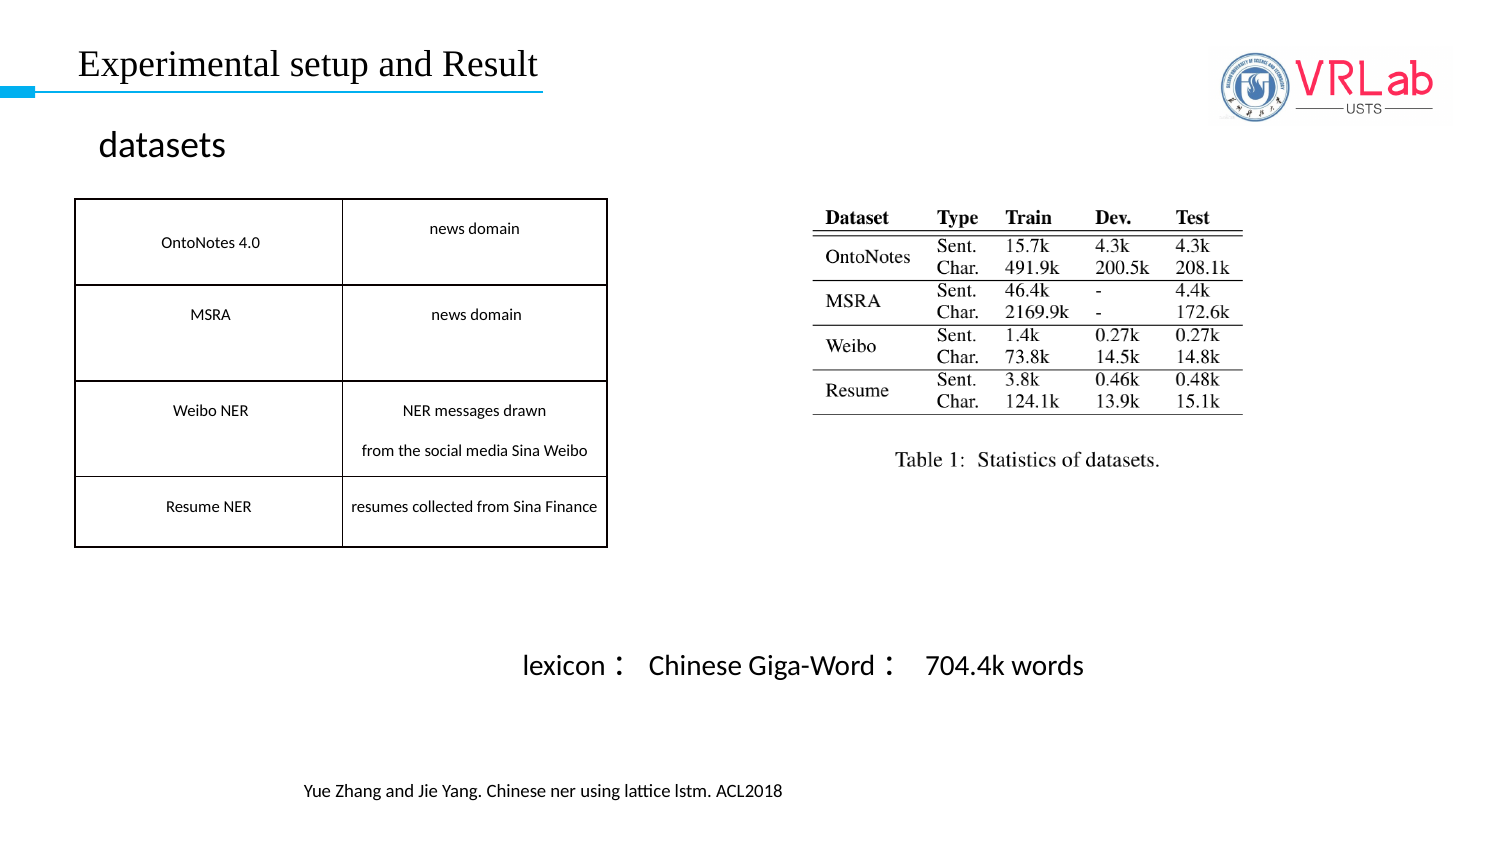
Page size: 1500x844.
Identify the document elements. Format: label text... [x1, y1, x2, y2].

picture [1207, 45, 1453, 126]
table_cell MSRA [76, 286, 342, 380]
table_cell Weibo NER [76, 382, 342, 476]
text_box datasets [75, 112, 492, 173]
text_box Yue Zhang and Jie Yang. Chinese ner using lattice lstm. ACL2018 [289, 771, 920, 809]
table_header news domain [343, 200, 606, 284]
table_cell news domain [343, 286, 606, 380]
table_cell resumes collected from Sina Finance [343, 477, 606, 546]
picture [792, 172, 1303, 501]
table_cell Resume NER [76, 477, 342, 546]
text_box Experimental setup and Result [53, 31, 720, 91]
table_cell NER messages drawn from the social media Sina Weibo [343, 382, 606, 476]
table_header OntoNotes 4.0 [76, 200, 342, 284]
text_box lexicon：Chinese Giga-Word： 704.4k words [492, 630, 1100, 691]
text_box [0, 86, 36, 98]
